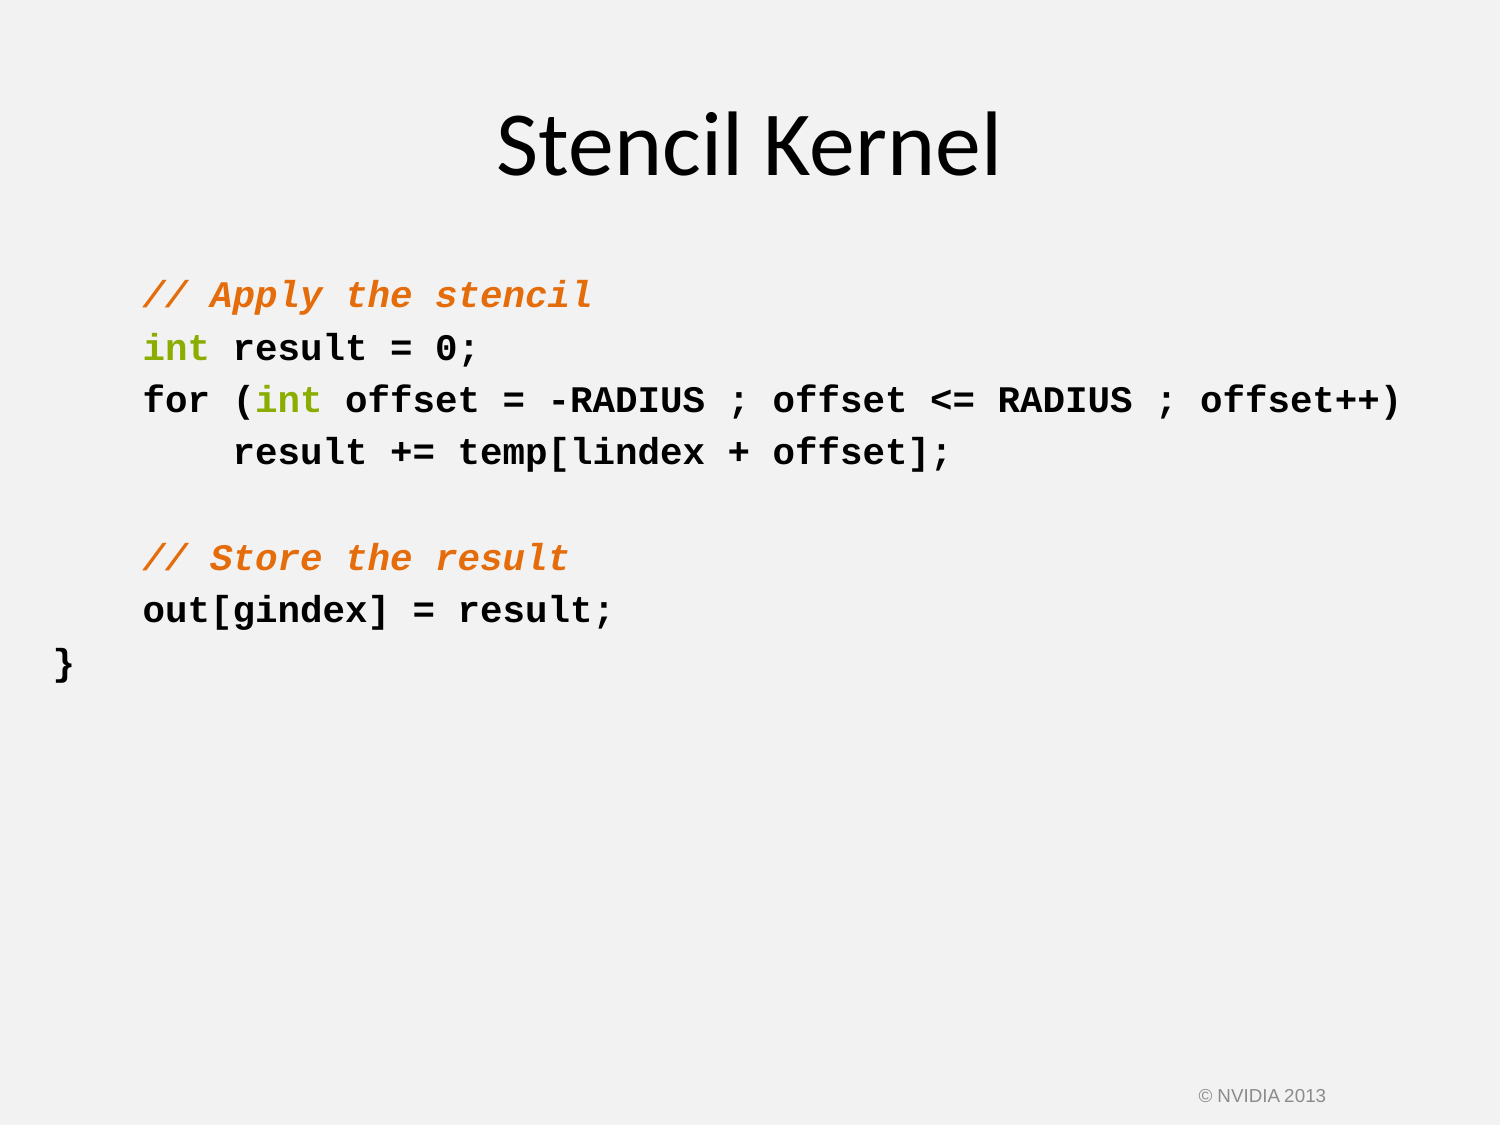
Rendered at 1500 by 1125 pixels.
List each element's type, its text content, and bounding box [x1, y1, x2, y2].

footer © NVIDIA 2013 [1025, 1065, 1500, 1125]
text_box // Apply the stencil int result = 0; for (int offset = -RADIUS ; offset <= RADIUS ; offset++) result += temp[lindex + offset]; // Store the result out[gindex] = result; } [37, 262, 1448, 1038]
title Stencil Kernel [75, 45, 1425, 233]
